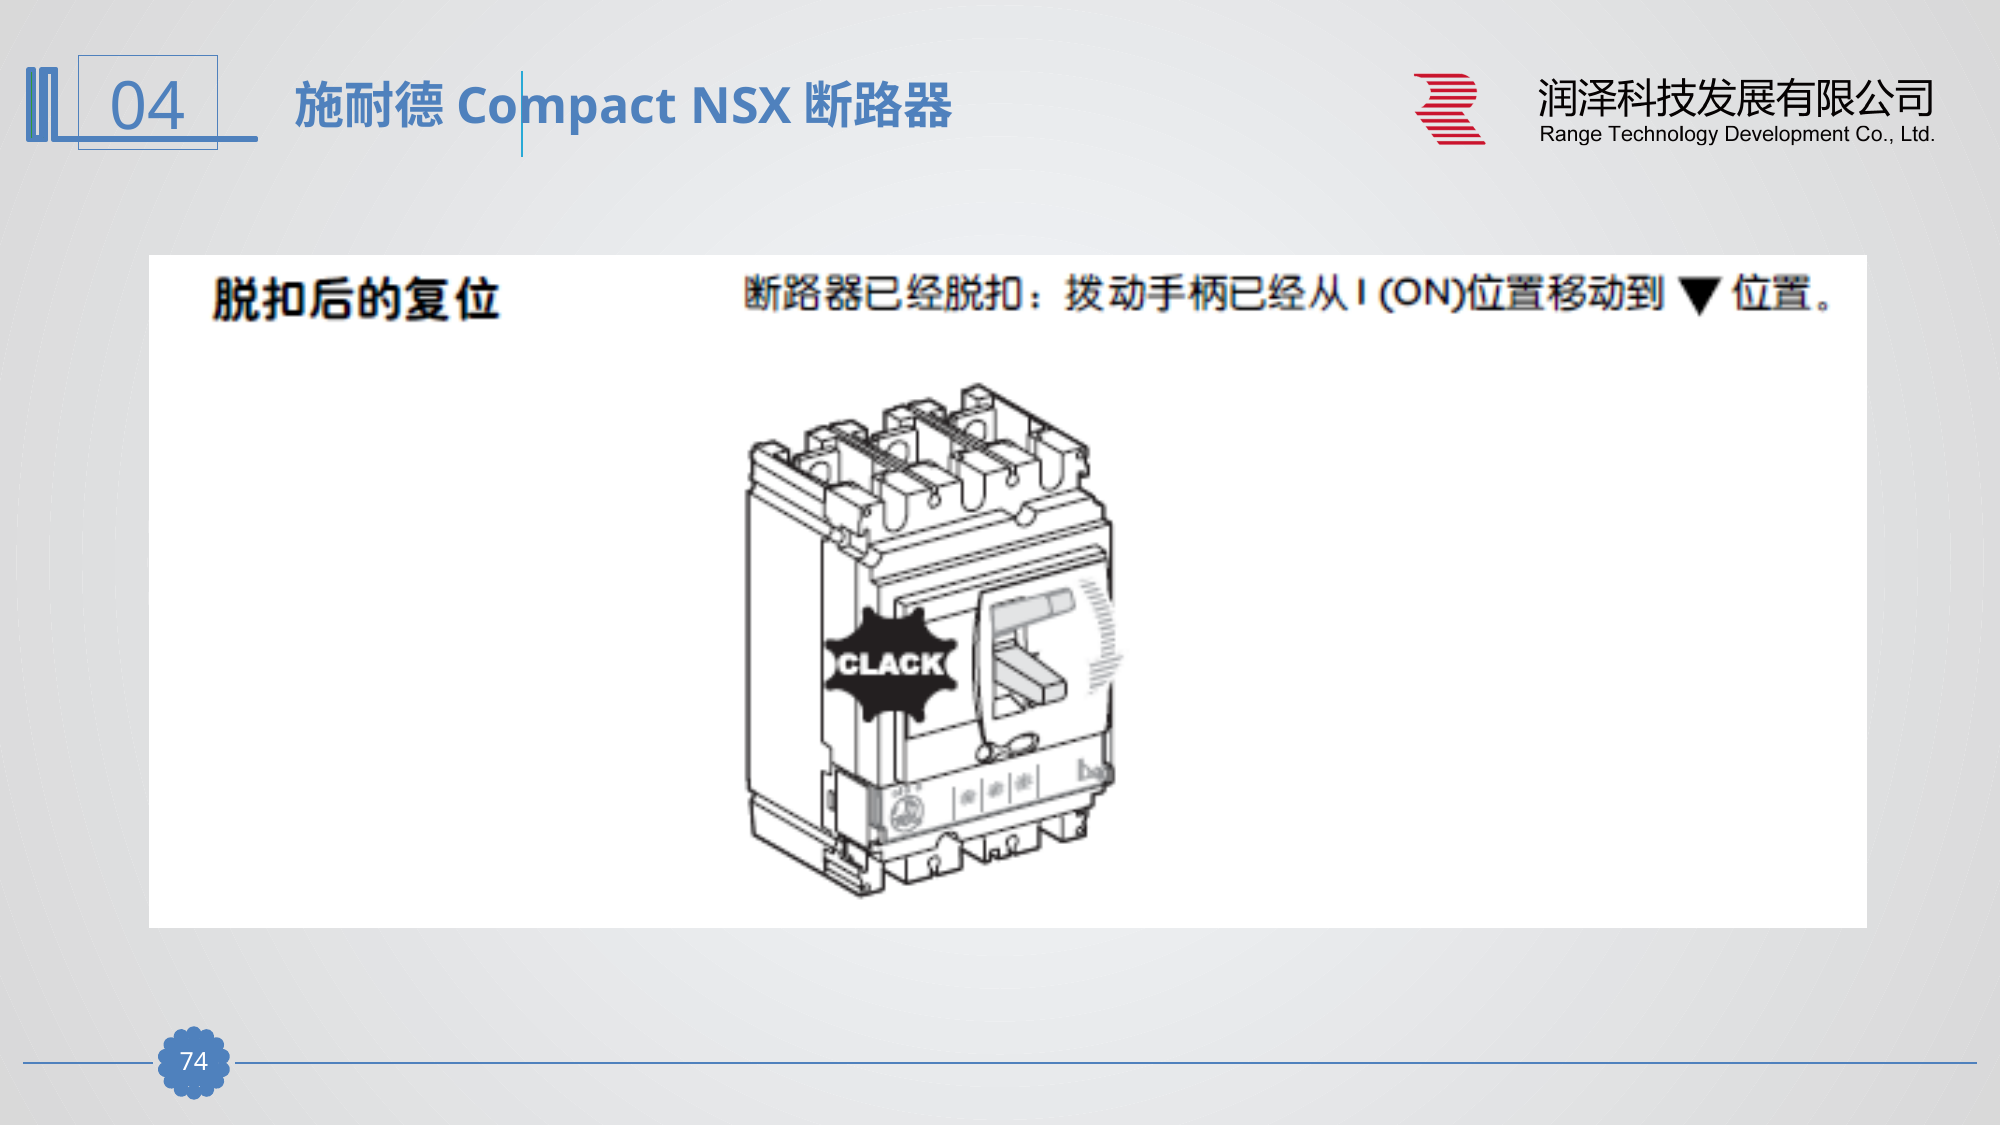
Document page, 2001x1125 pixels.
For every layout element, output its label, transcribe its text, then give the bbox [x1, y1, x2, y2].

picture [1385, 37, 1977, 173]
picture [148, 254, 1868, 929]
text_box 施耐德Compact NSX断路器 [279, 66, 1733, 142]
slide_number 73 [169, 1039, 218, 1086]
